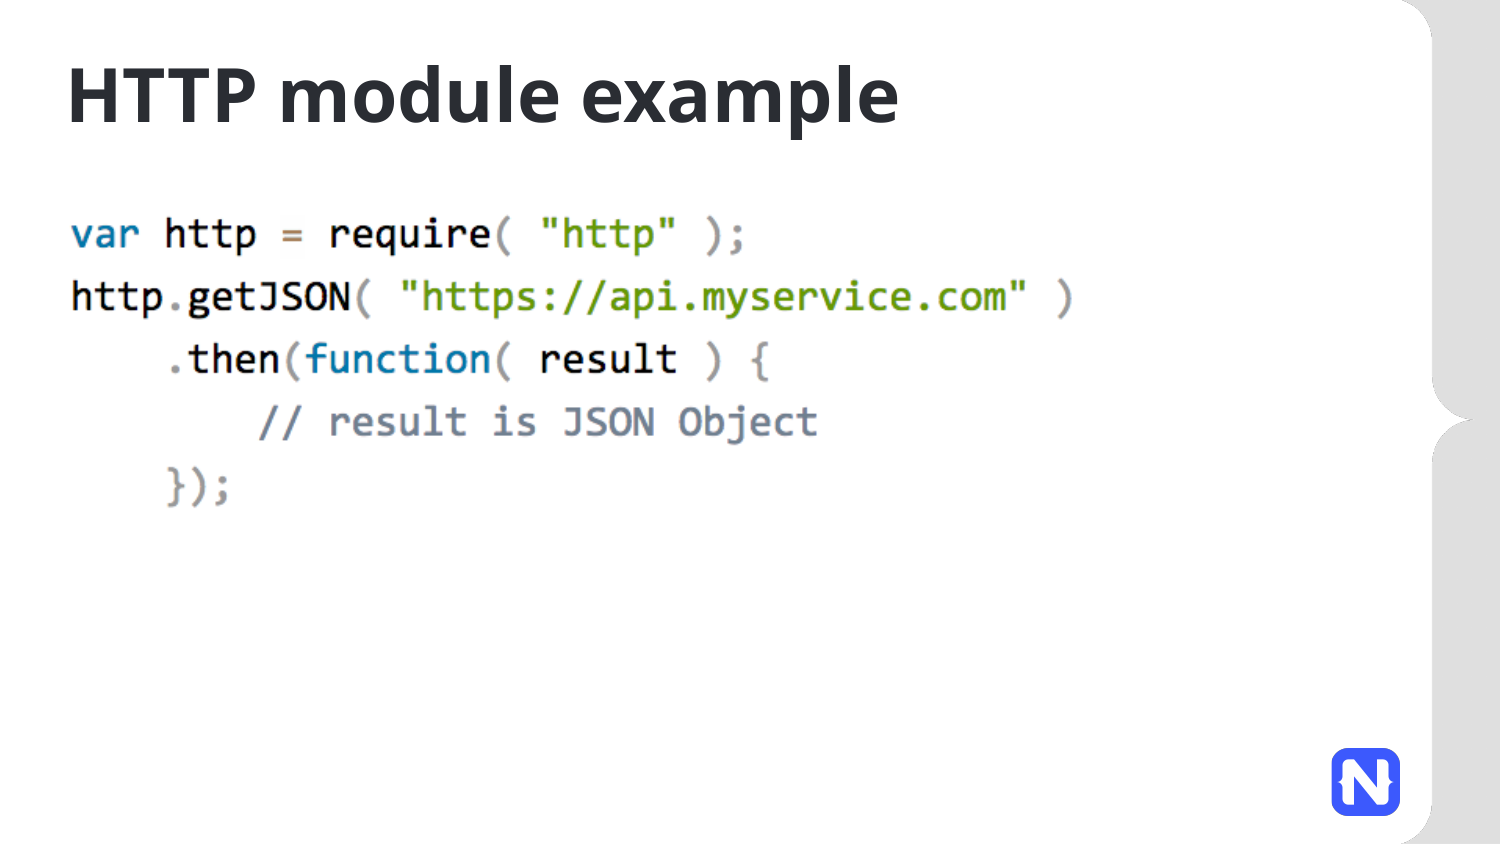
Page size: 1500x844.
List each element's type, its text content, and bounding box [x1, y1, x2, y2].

picture [53, 196, 1100, 541]
title HTTP module example [53, 64, 1449, 132]
picture [1331, 0, 1500, 844]
